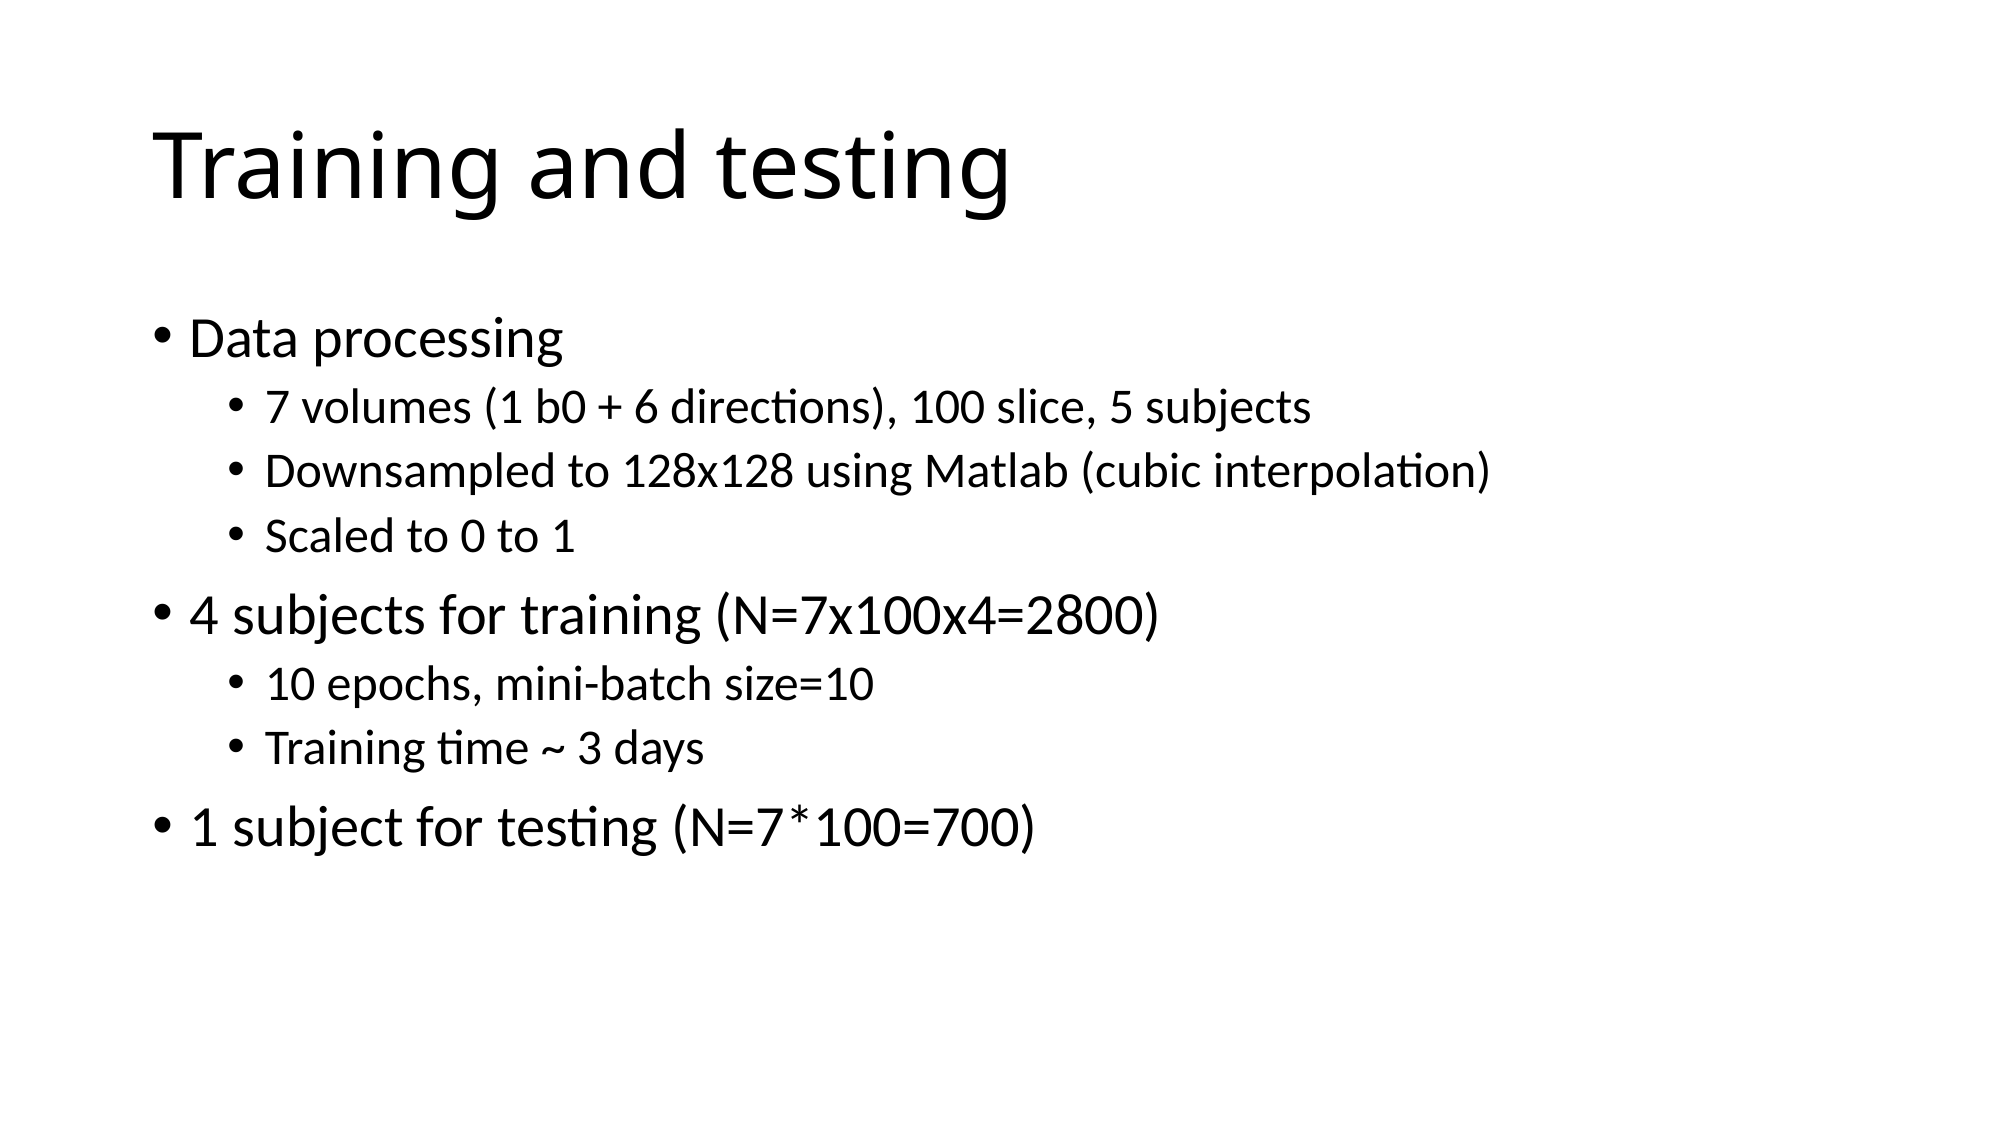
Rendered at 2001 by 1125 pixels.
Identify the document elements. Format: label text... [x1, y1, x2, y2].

title Training and testing [137, 59, 1863, 278]
list Data processing 7 volumes (1 b0 + 6 directions), 100 slice, 5 subjects Downsampled to 128x128 using Matlab (cubic interpolation) Scaled to 0 to 1 4 subjects for training (N=7x100x4=2800) 10 epochs, mini-batch size=10 Training time ~ 3 days 1 subject for testing (N=7*100=700) [137, 299, 1863, 1014]
